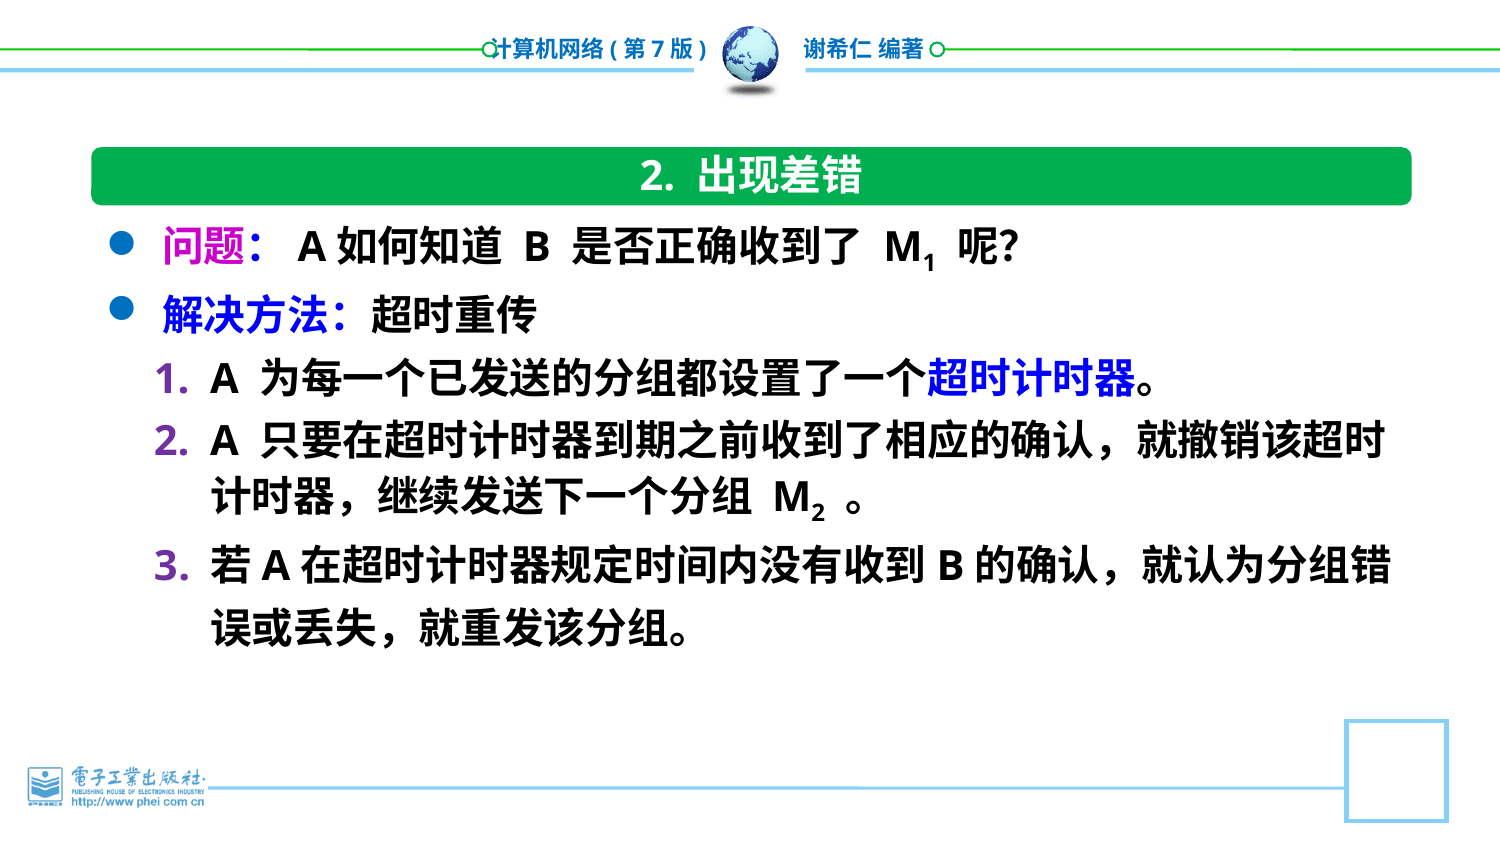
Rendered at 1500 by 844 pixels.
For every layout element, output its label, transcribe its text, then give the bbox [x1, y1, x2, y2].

text_box 问题：A如何知道 B 是否正确收到了 M1 呢？ 解决方法：超时重传 A 为每一个已发送的分组都设置了一个超时计时器。 A 只要在超时计时器到期之前收到了相应的确认，就撤销该超时计时器，继续发送下一个分组 M2 。 若A在超时计时器规定时间内没有收到B的确认，就认为分组错误或丢失，就重发该分组。 [91, 206, 1434, 659]
picture [720, 24, 780, 100]
picture [23, 764, 208, 809]
text_box [879, 147, 1412, 206]
text_box 2. 出现差错 [624, 141, 879, 206]
text_box [91, 147, 624, 206]
